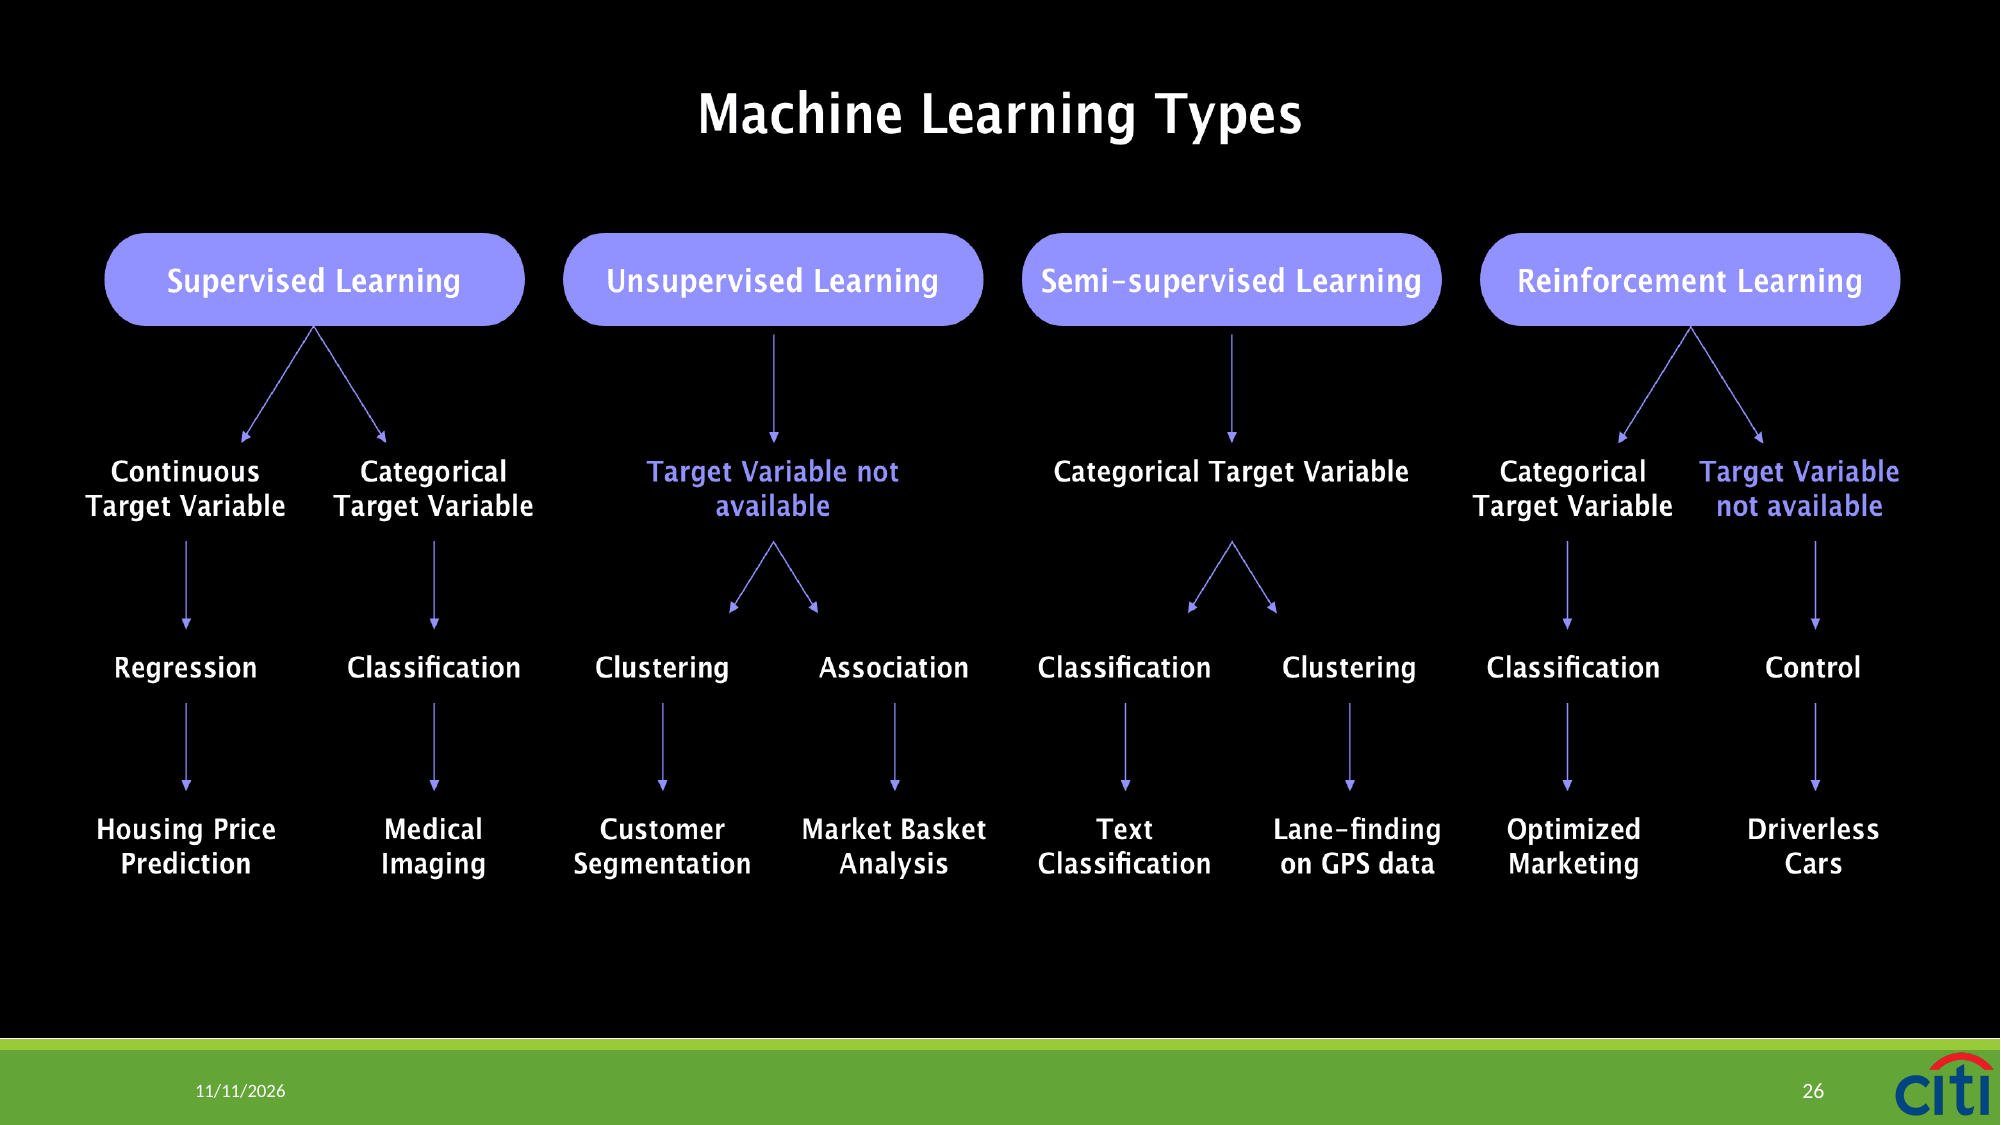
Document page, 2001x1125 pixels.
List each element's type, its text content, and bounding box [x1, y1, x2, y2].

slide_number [180, 1059, 586, 1120]
picture [0, 0, 2000, 1038]
picture [1895, 1051, 1994, 1116]
slide_number 26 [1624, 1059, 1840, 1120]
